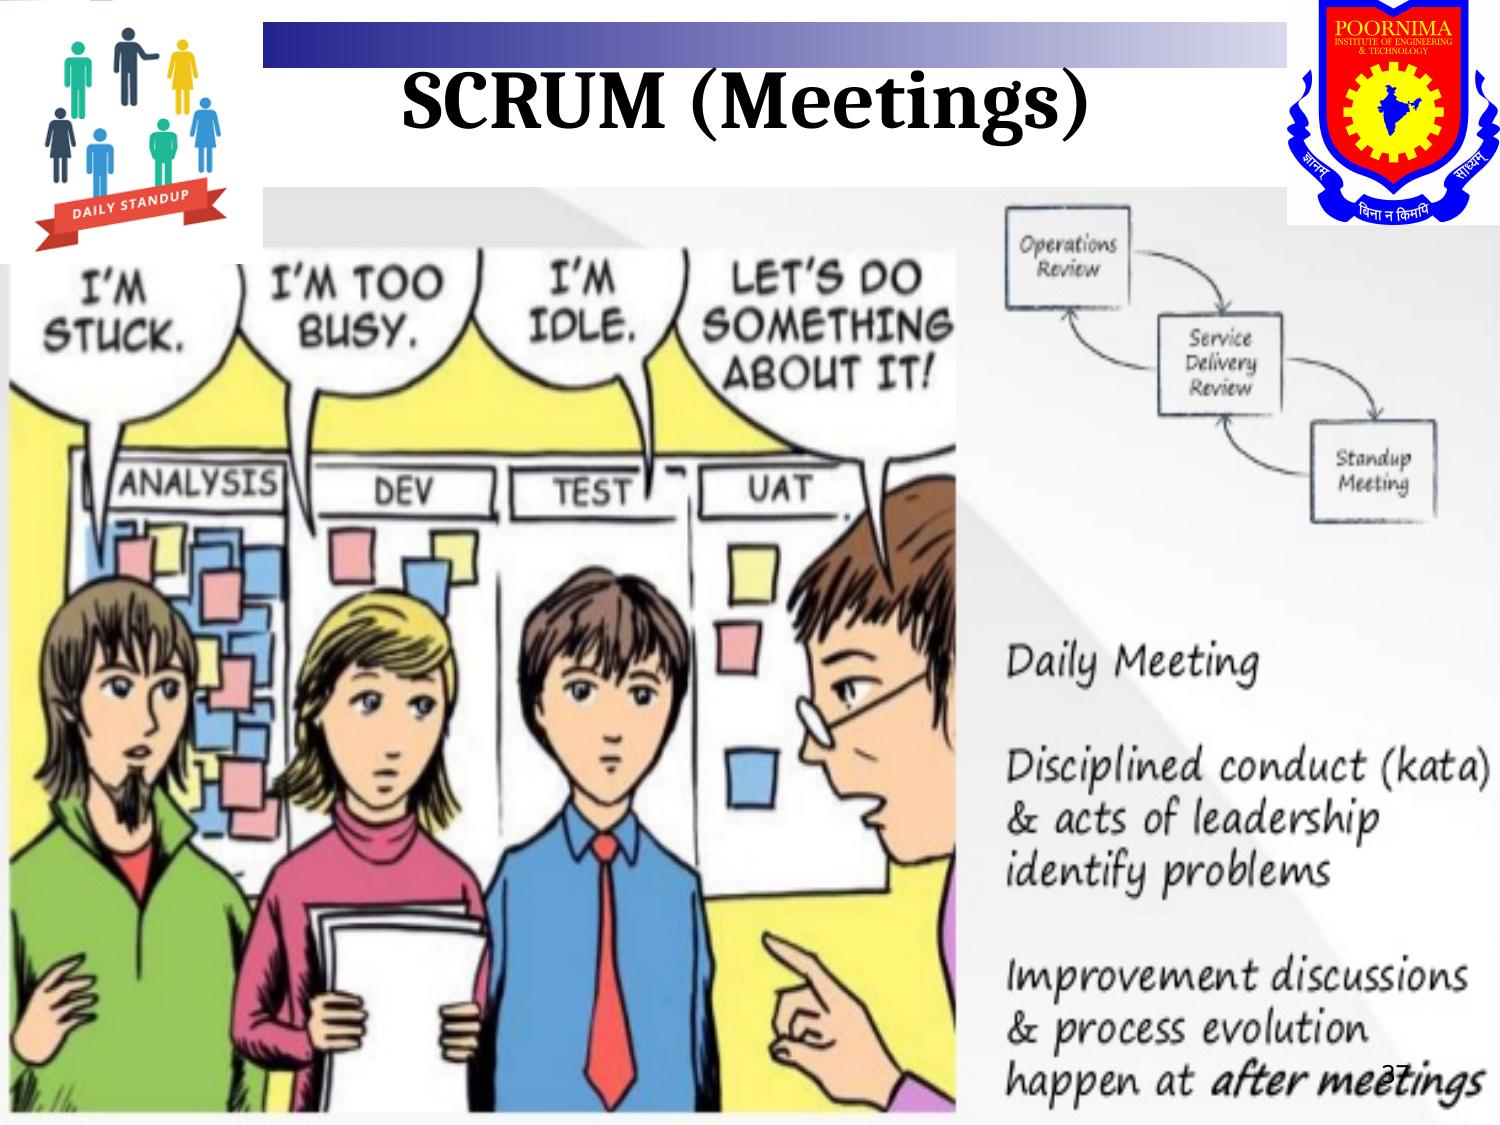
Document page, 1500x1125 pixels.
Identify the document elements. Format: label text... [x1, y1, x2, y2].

text_box SCRUM (Meetings) [266, 37, 1282, 163]
picture [0, 0, 1500, 1125]
